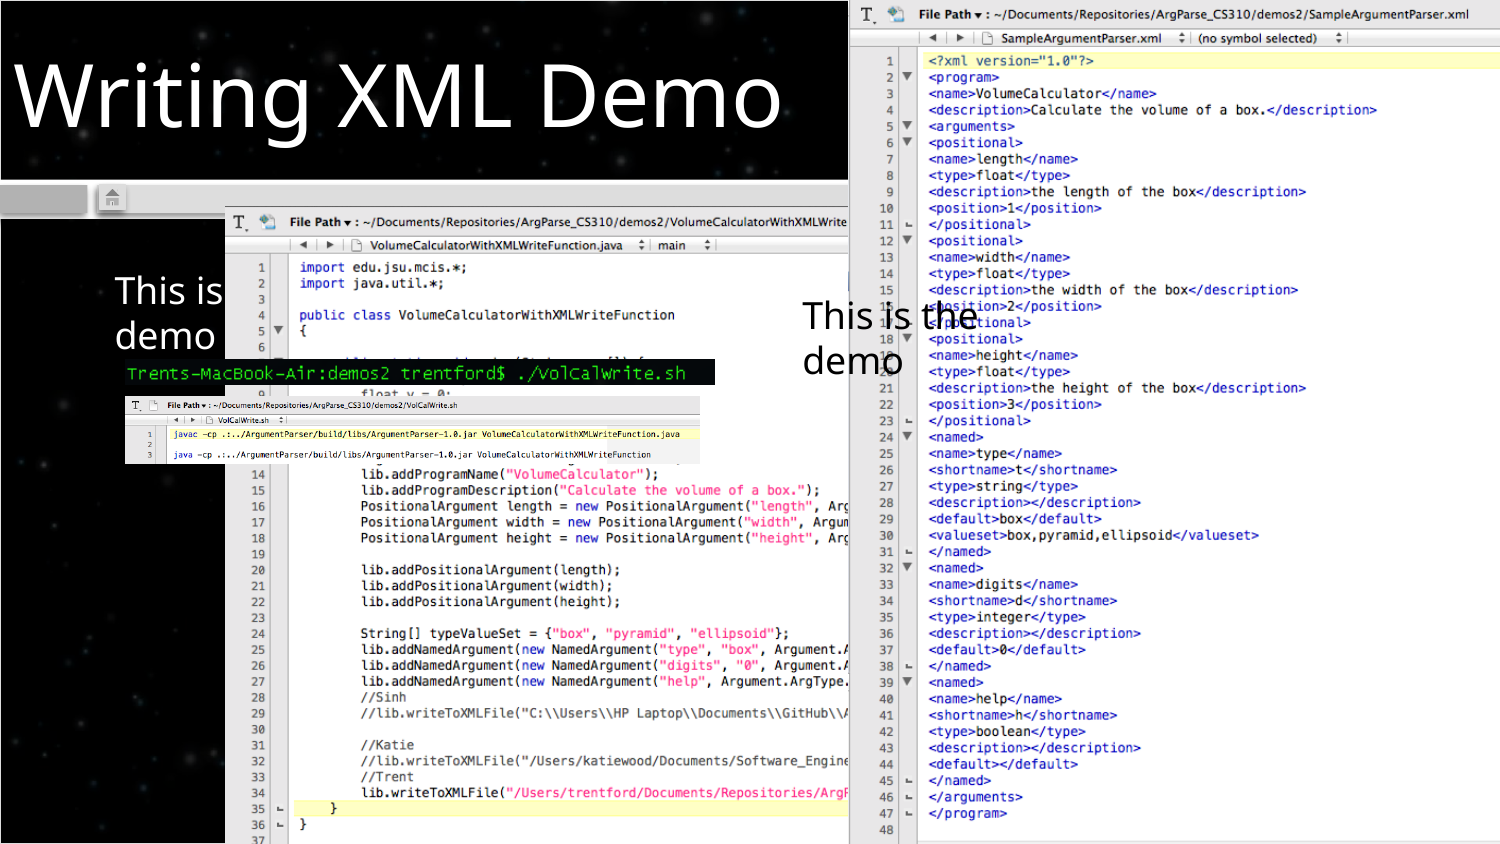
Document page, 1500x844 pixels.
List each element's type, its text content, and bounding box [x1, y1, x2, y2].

text_box This is a shell file to run the demo more easily [99, 259, 218, 365]
text_box [99, 184, 126, 210]
title Writing XML Demo [0, 0, 846, 153]
picture [1, 0, 1500, 844]
